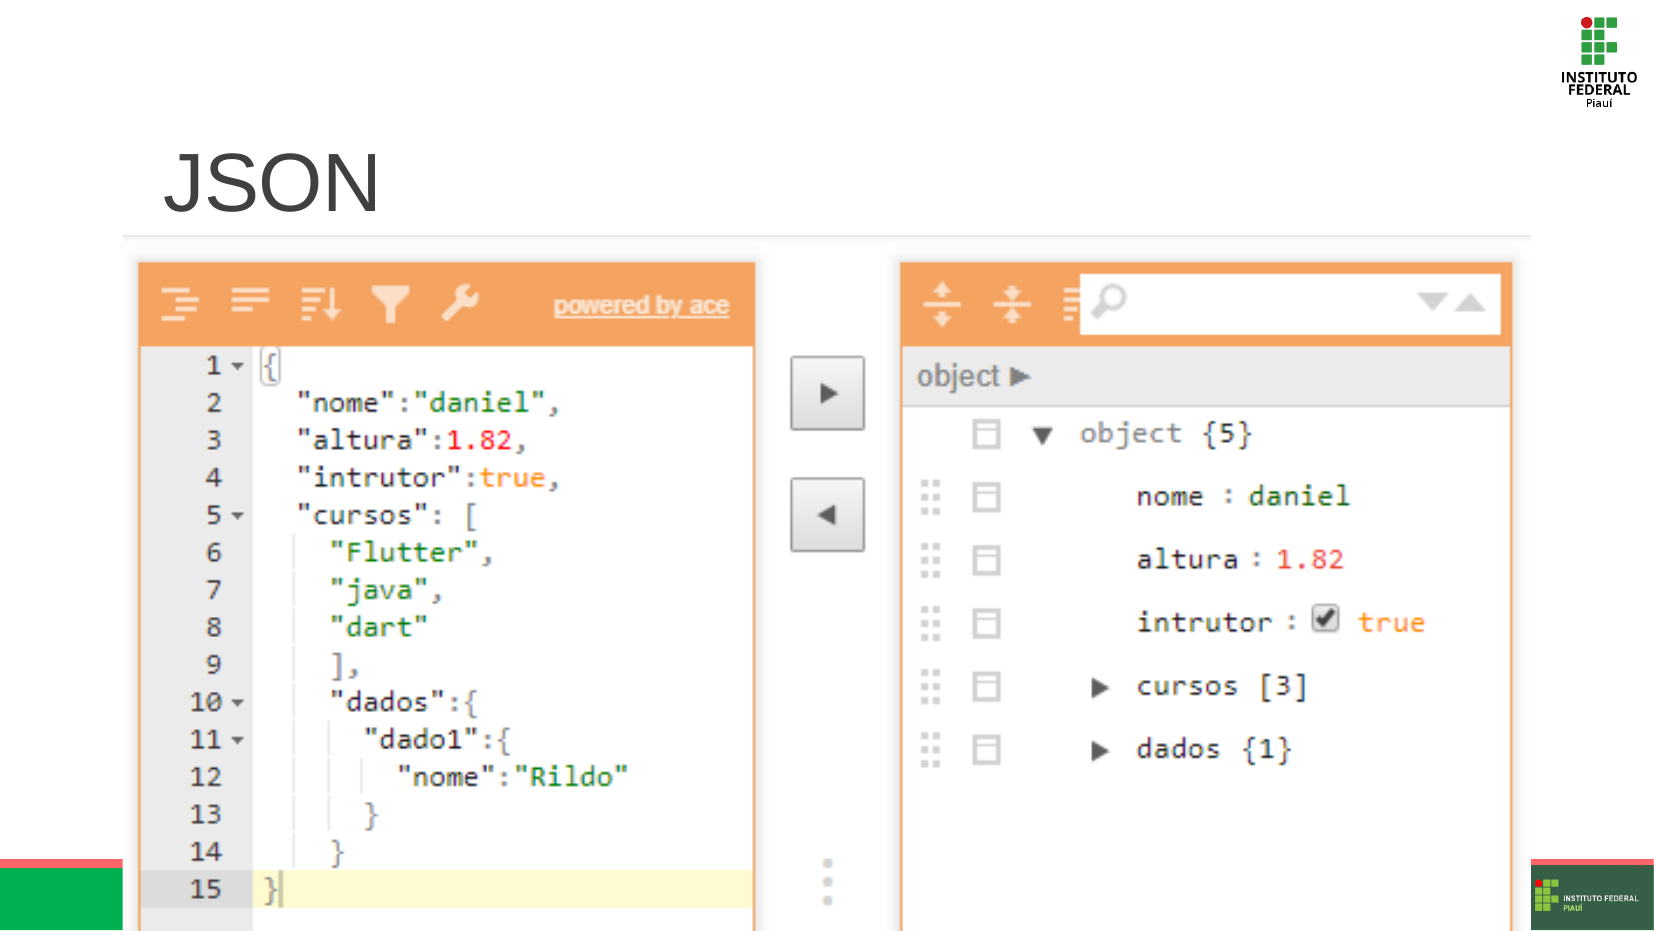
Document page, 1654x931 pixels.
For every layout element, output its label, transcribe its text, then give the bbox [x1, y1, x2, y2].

picture [1544, 15, 1654, 109]
title JSON [148, 38, 1513, 232]
picture [122, 235, 1654, 931]
